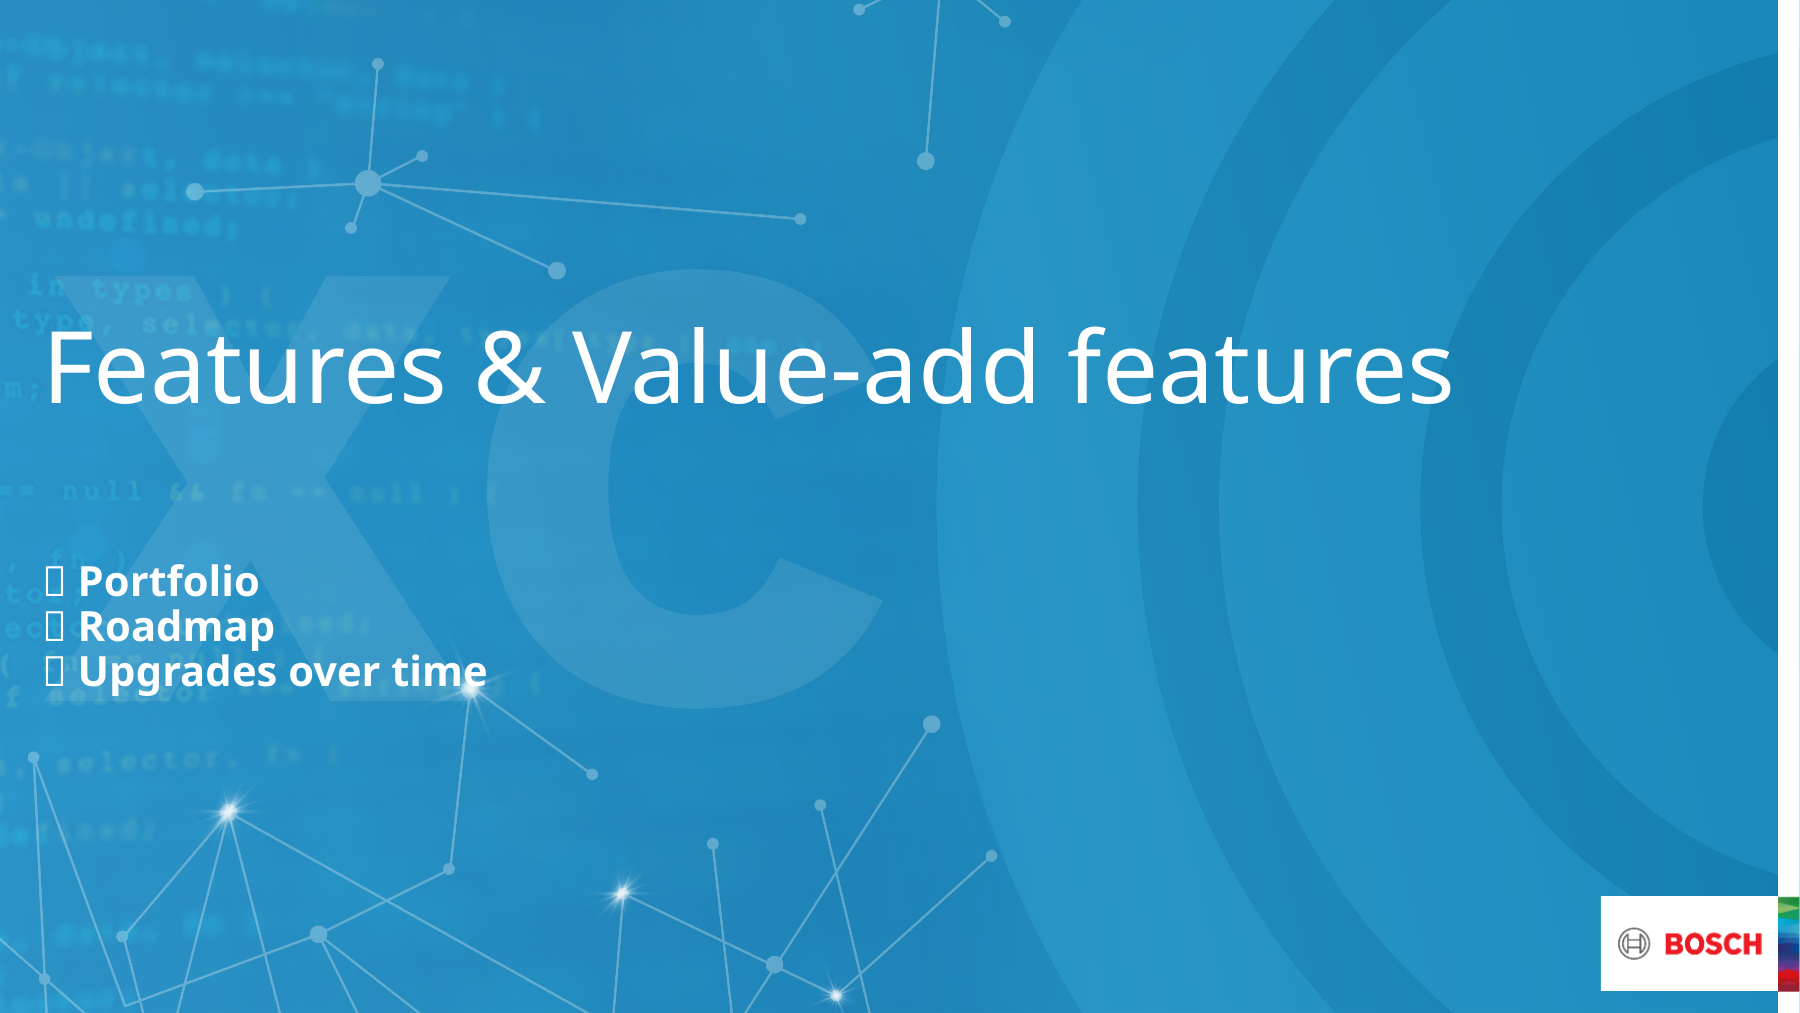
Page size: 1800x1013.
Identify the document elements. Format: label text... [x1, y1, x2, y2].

title Features & Value-add features  Portfolio  Roadmap  Upgrades over time [900, 317, 1640, 696]
picture [0, 0, 1800, 1013]
